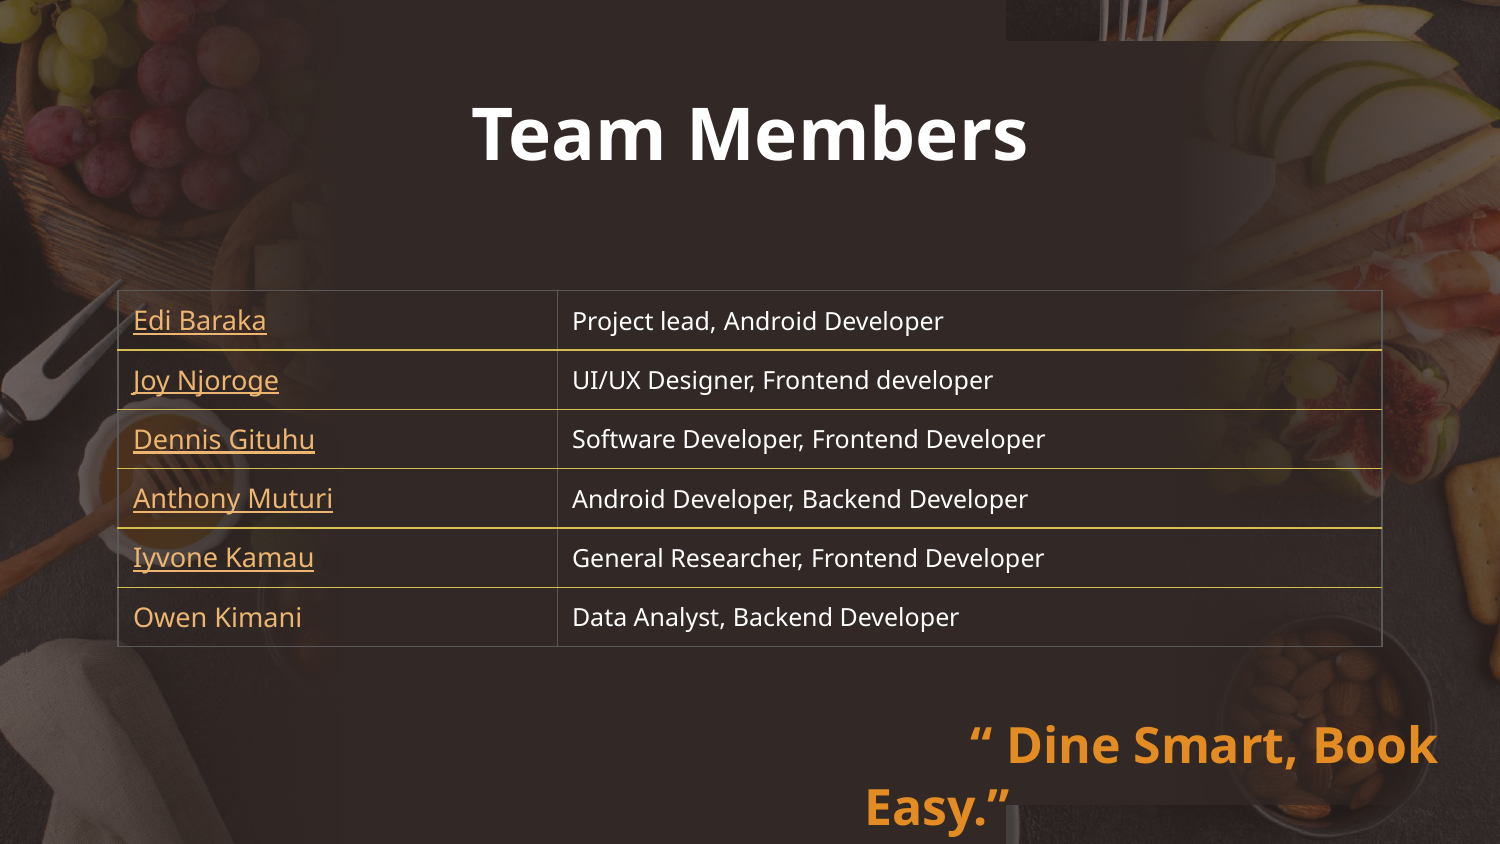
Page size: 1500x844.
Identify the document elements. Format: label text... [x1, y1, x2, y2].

table_cell Owen Kimani [119, 588, 557, 646]
text_box “ Dine Smart, Book Easy.” [849, 627, 1500, 843]
table_cell Dennis Gituhu [119, 410, 557, 468]
table_cell Android Developer, Backend Developer [558, 469, 1381, 527]
table_cell Anthony Muturi [119, 469, 557, 527]
title Team Members [118, 72, 1382, 167]
table_cell Joy Njoroge [119, 351, 557, 409]
table_cell General Researcher, Frontend Developer [558, 529, 1381, 587]
table_cell UI/UX Designer, Frontend developer [558, 351, 1381, 409]
table_header Edi Baraka [119, 291, 557, 349]
table_cell Software Developer, Frontend Developer [558, 410, 1381, 468]
table_cell Data Analyst, Backend Developer [558, 588, 1381, 646]
table_header Project lead, Android Developer [558, 291, 1381, 349]
table_cell Iyvone Kamau [119, 529, 557, 587]
